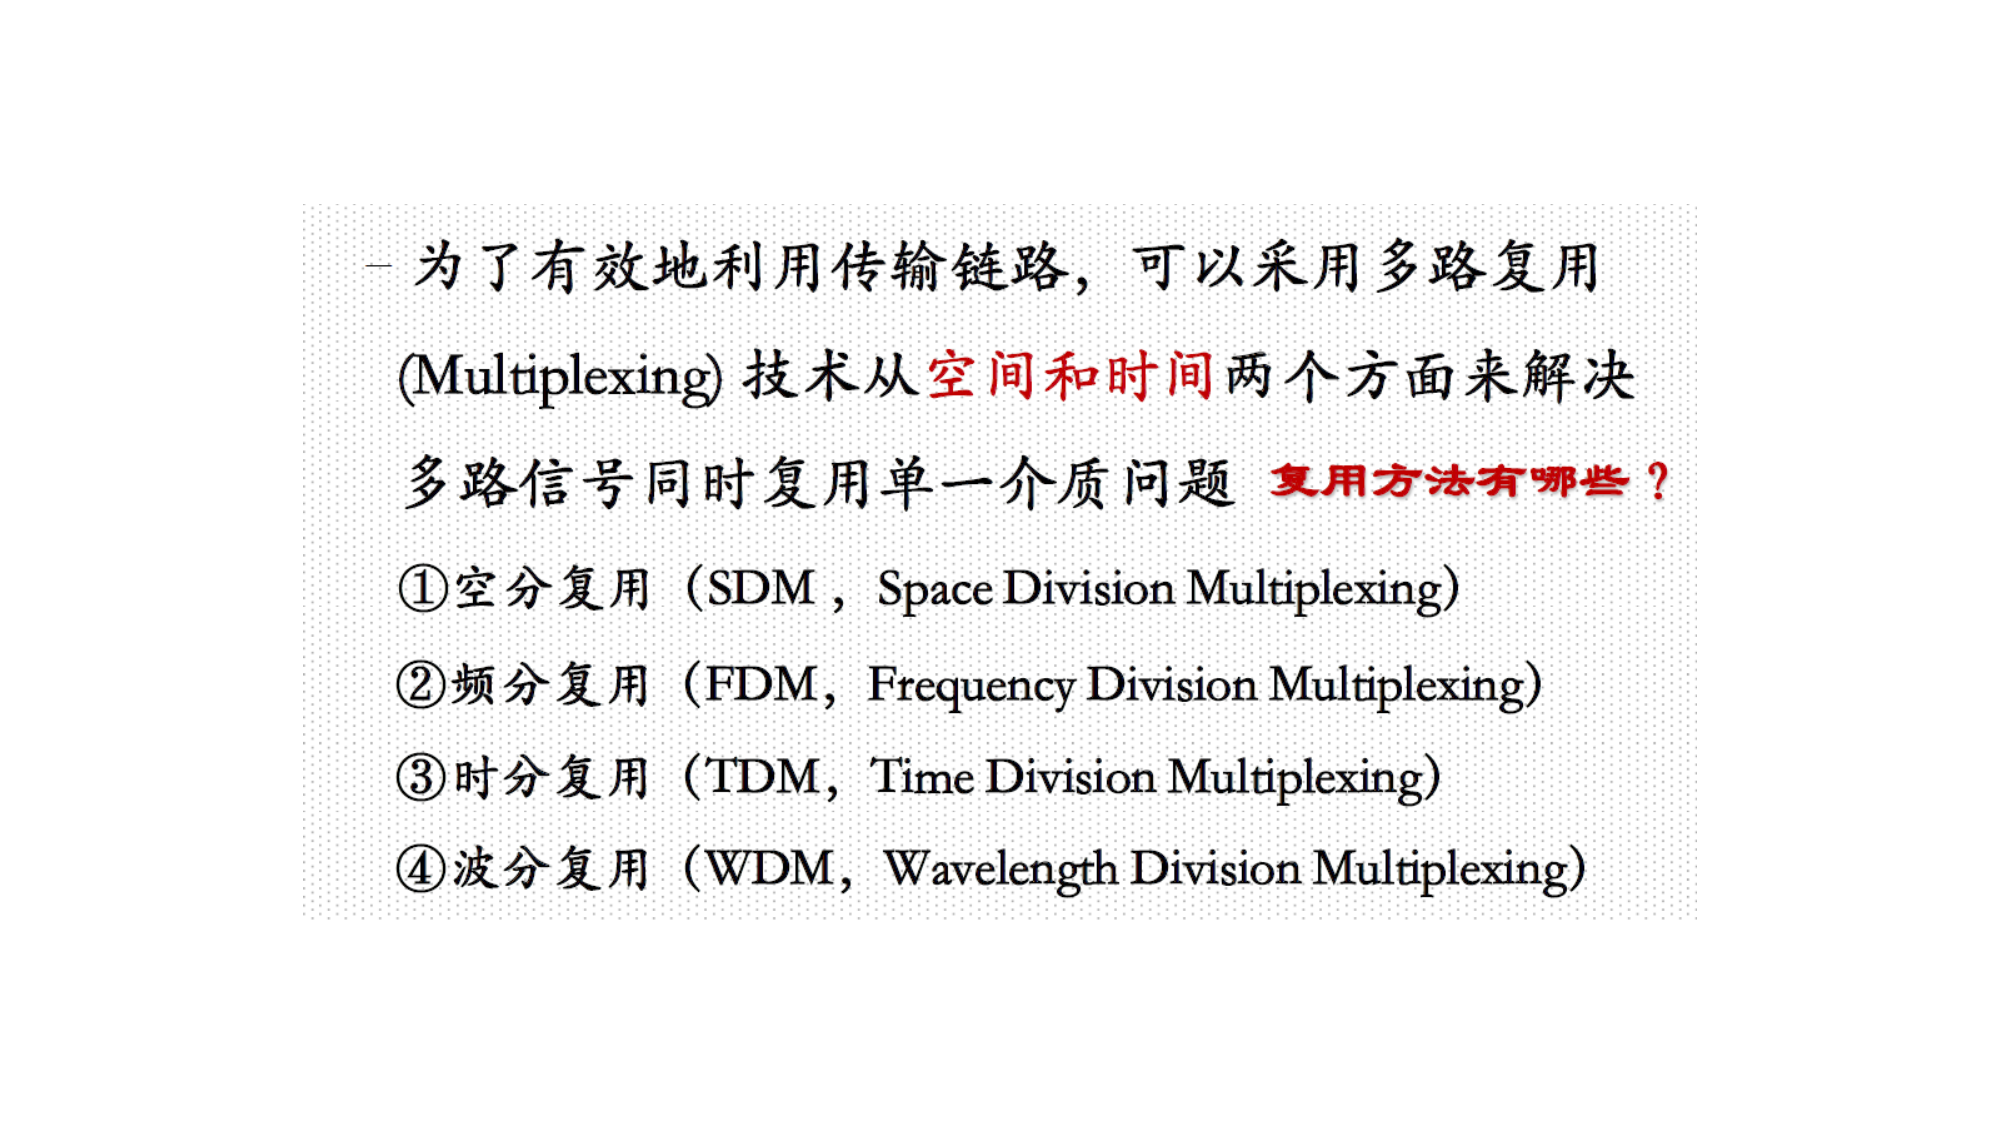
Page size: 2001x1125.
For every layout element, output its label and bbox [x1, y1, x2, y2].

picture [303, 204, 1697, 921]
